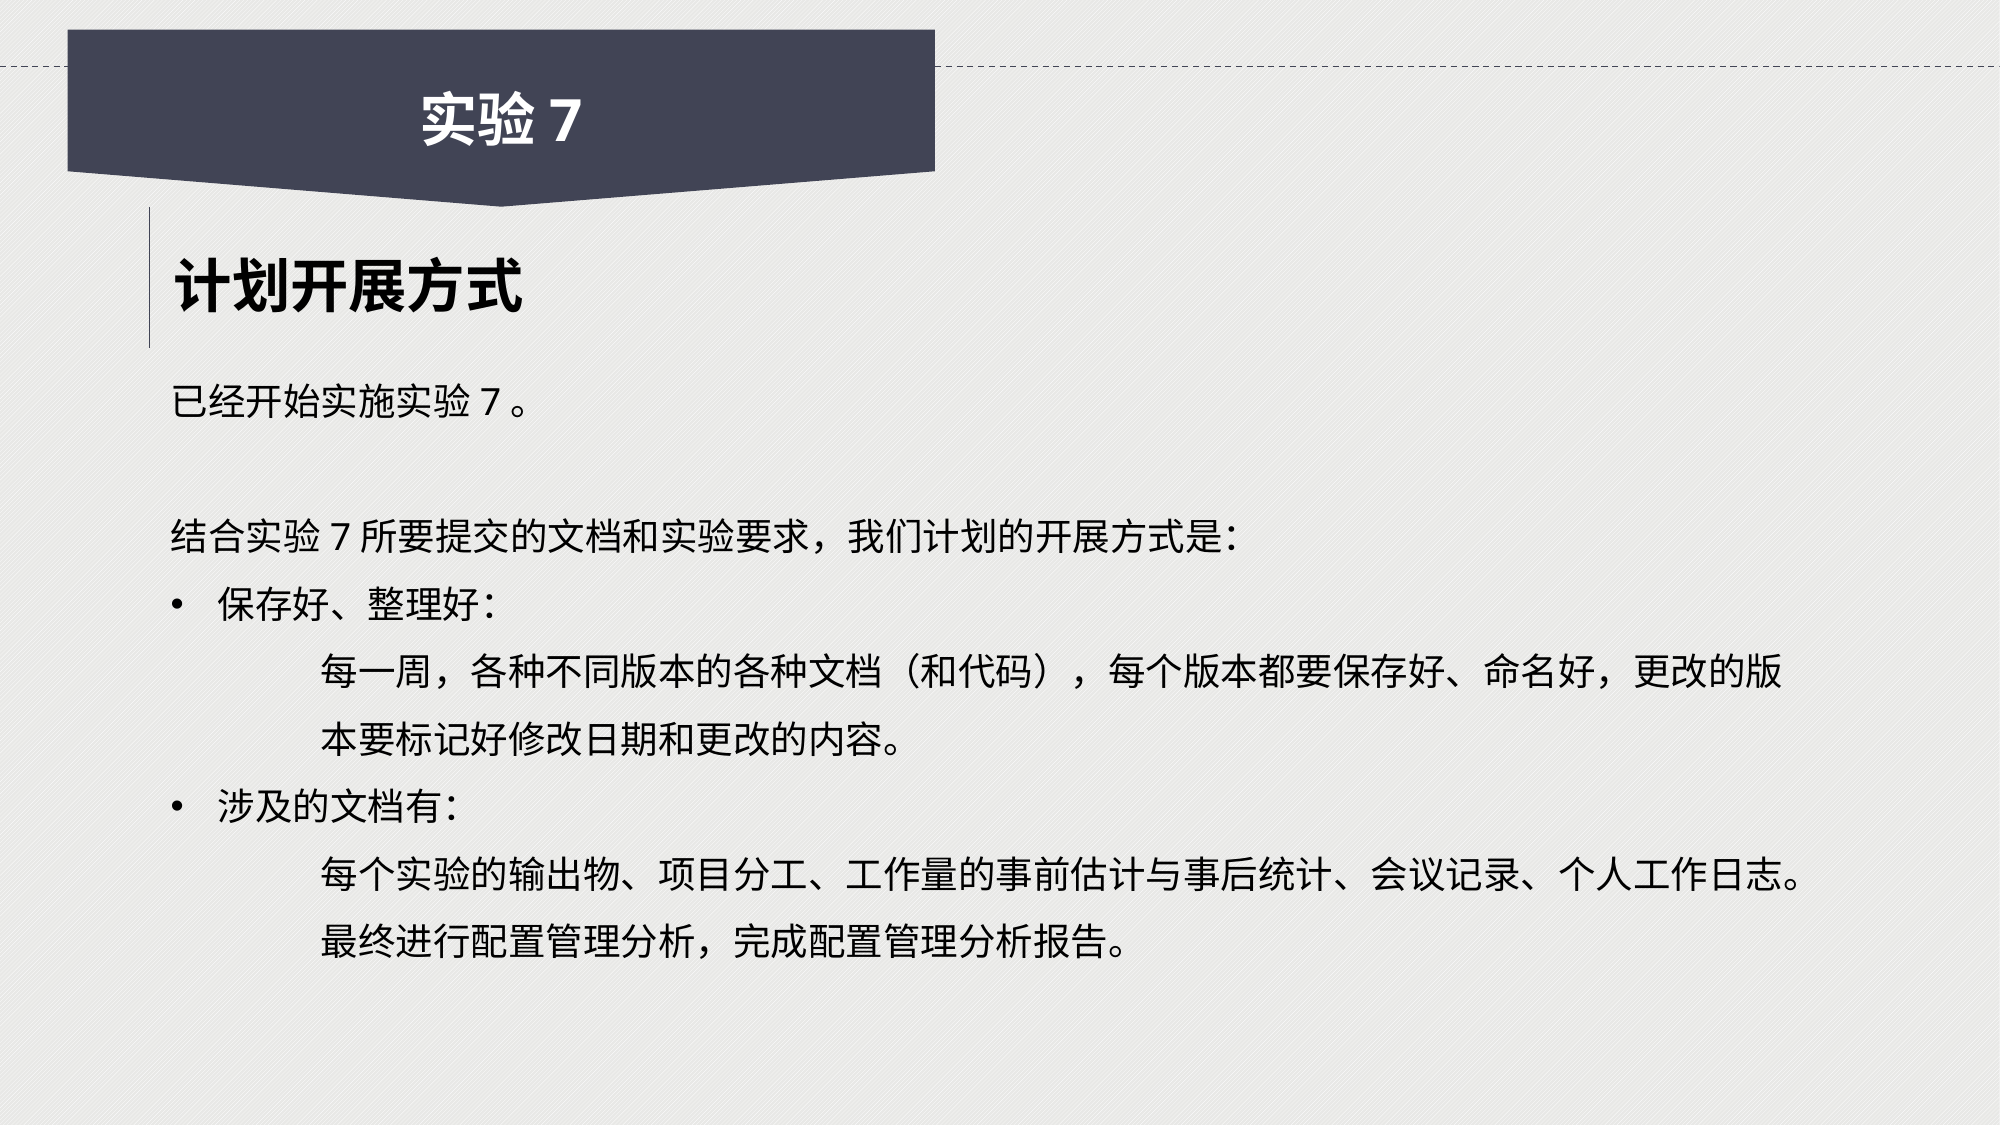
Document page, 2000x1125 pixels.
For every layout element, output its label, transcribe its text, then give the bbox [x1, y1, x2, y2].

text_box 计划开展方式 [159, 206, 1317, 327]
text_box [65, 78, 937, 206]
text_box 已经开始实施实验7。 结合实验7所要提交的文档和实验要求，我们计划的开展方式是： 保存好、整理好： 每一周，各种不同版本的各种文档（和代码），每个版本都要保存好、命名好，更改的版 本要标记好修改日期和更改的内容。 涉及的文档有： 每个实验的输出物、项目分工、工作量的事前估计与事后统计、会议记录、个人工作日志。 最终进行配置管理分析，完成配置管理分析报告。 [155, 348, 1827, 1106]
text_box [65, 27, 937, 65]
text_box 实验7 [404, 78, 599, 161]
